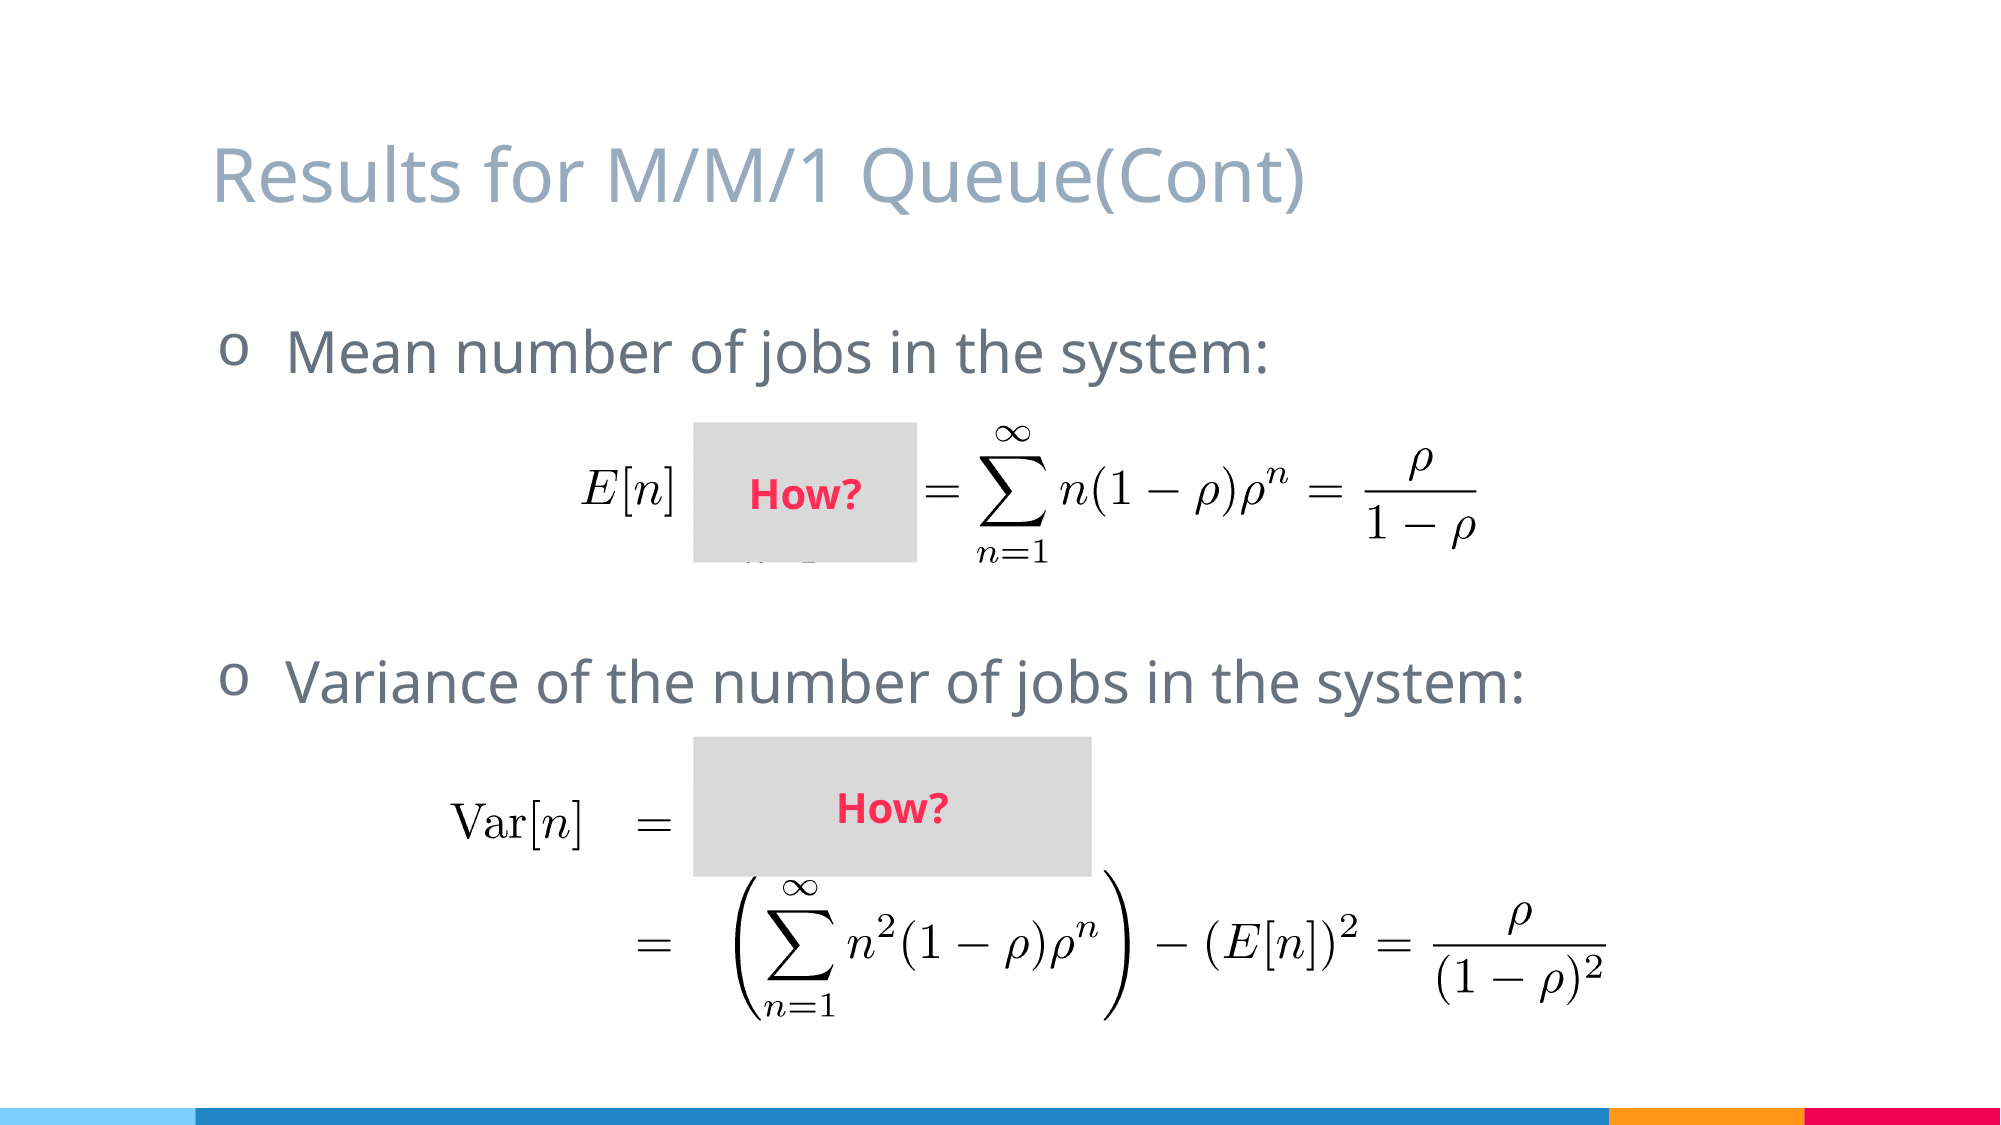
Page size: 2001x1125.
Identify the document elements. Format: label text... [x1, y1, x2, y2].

picture [447, 789, 1608, 1025]
list Mean number of jobs in the system: Variance of the number of jobs in the system: [195, 300, 1796, 1078]
text_box How? [691, 734, 1094, 787]
picture [577, 422, 1478, 563]
title Results for M/M/1 Queue(Cont) [195, 45, 1609, 233]
